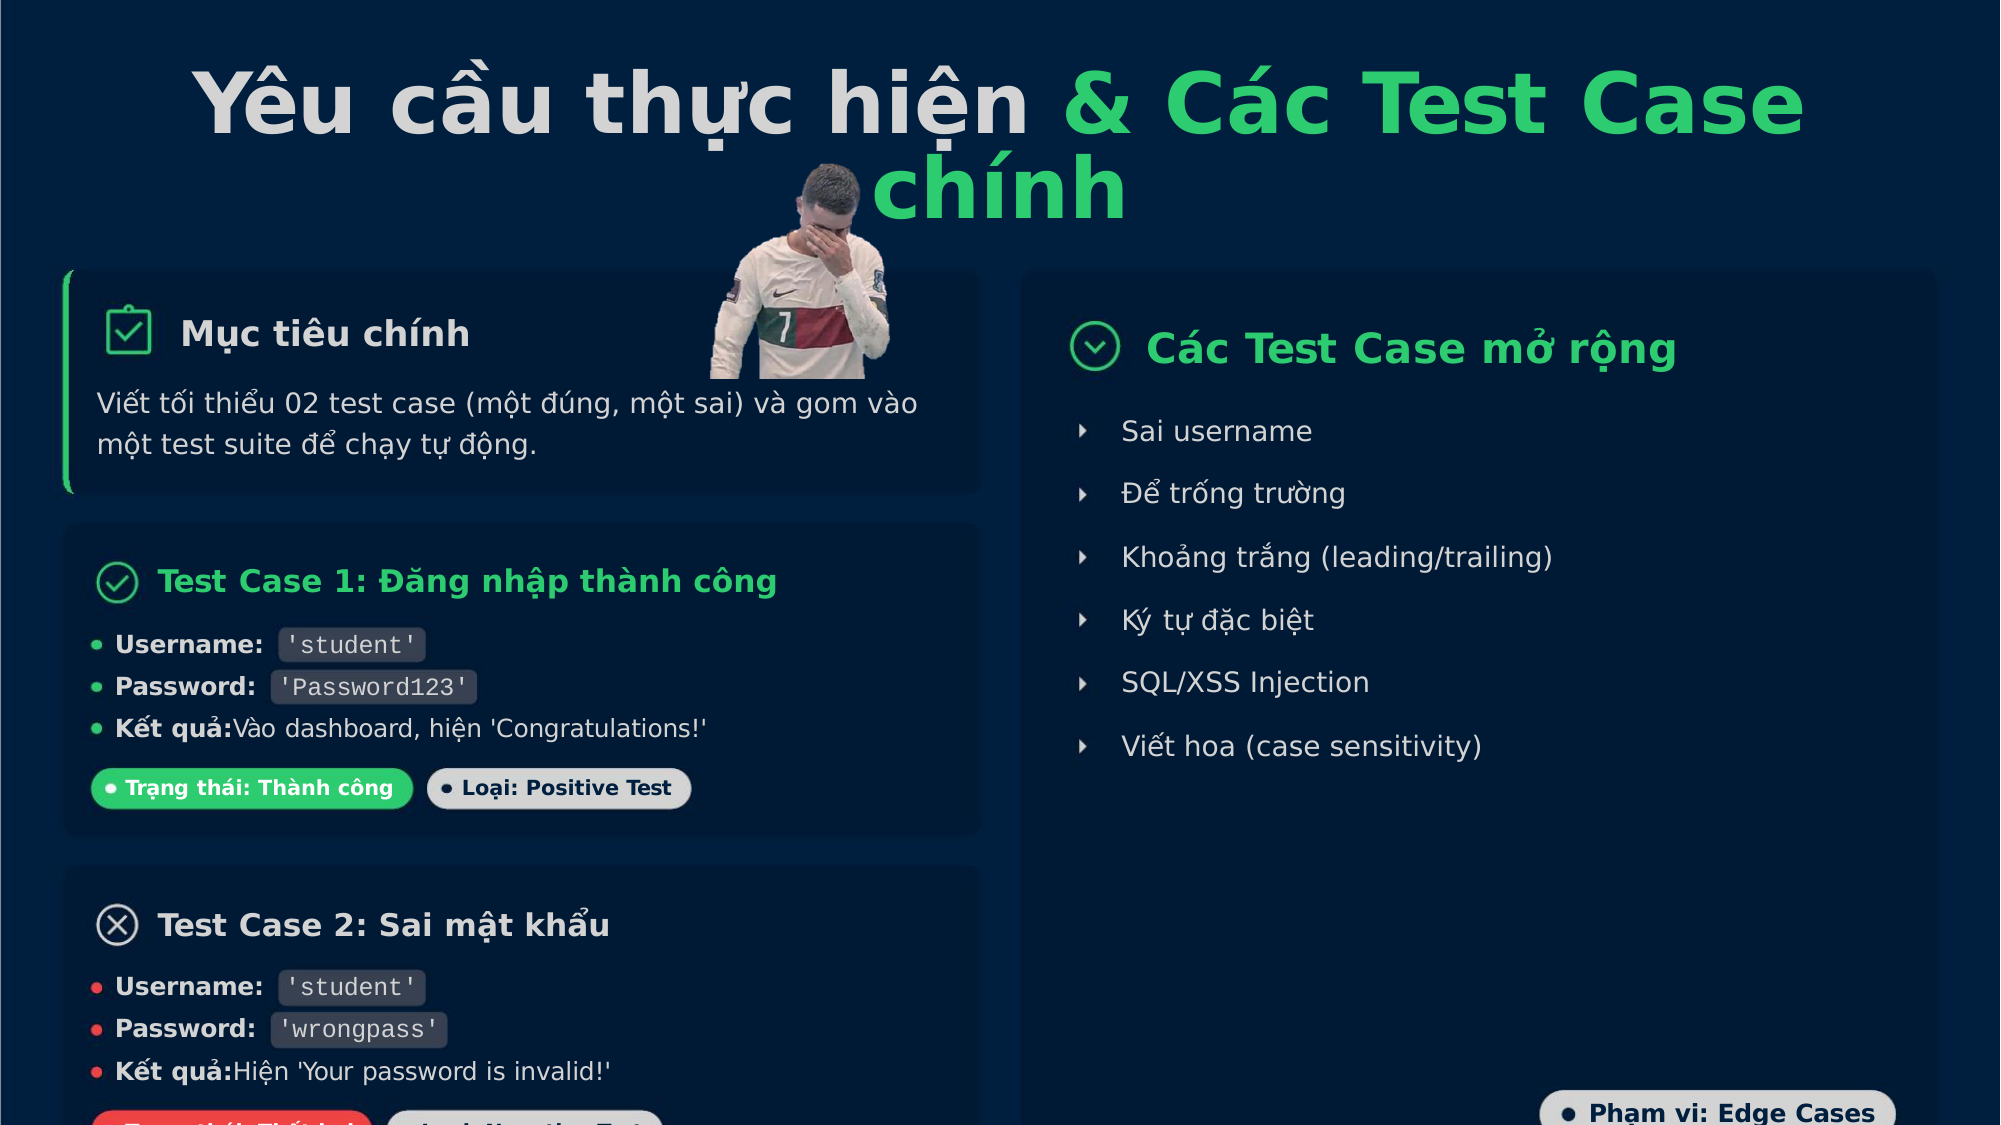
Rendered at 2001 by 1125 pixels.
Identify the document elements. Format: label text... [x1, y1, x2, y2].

text_box Trạng thái: Thành công [125, 775, 424, 800]
text_box Password: 'Password123' [114, 672, 494, 701]
text_box Khoảng trắng (leading/trailing) Ký tự đặc biệt [1121, 540, 1578, 636]
text_box Các Test Case mở rộng [1146, 323, 1706, 372]
text_box Để trống trường [1121, 476, 1371, 510]
text_box [0, 0, 2000, 1125]
text_box Yêu cầu thực hiện & Các Test Case [192, 52, 1833, 151]
text_box Kết quả:Vào dashboard, hiện 'Congratulations!' [114, 714, 734, 743]
text_box Viết tối thiểu 02 test case (một đúng, một sai) và gom vào một test suite để chạy tự động. [96, 386, 943, 460]
picture [608, 160, 996, 379]
text_box Password: 'wrongpass' [114, 1014, 465, 1043]
text_box Test Case 2: Sai mật khẩu [157, 906, 640, 943]
text_box Viết hoa (case sensitivity) [1121, 729, 1509, 763]
text_box Kết quả:Hiện 'Your password is invalid!' [114, 1056, 637, 1086]
text_box Trạng thái: Thất bại [125, 1119, 384, 1125]
text_box Loại: Positive Test [461, 775, 702, 800]
text_box Phạm vi: Edge Cases [1588, 1098, 1900, 1125]
text_box chính [870, 137, 1154, 236]
text_box SQL/XSS Injection [1121, 665, 1395, 699]
text_box Test Case 1: Đăng nhập thành công [157, 562, 810, 600]
text_box Loại: Negative Test [421, 1119, 674, 1125]
text_box Sai username [1121, 414, 1338, 447]
text_box Username: 'student' [114, 629, 443, 659]
text_box Username: 'student' [114, 972, 443, 1001]
text_box Mục tiêu chính [180, 312, 495, 354]
